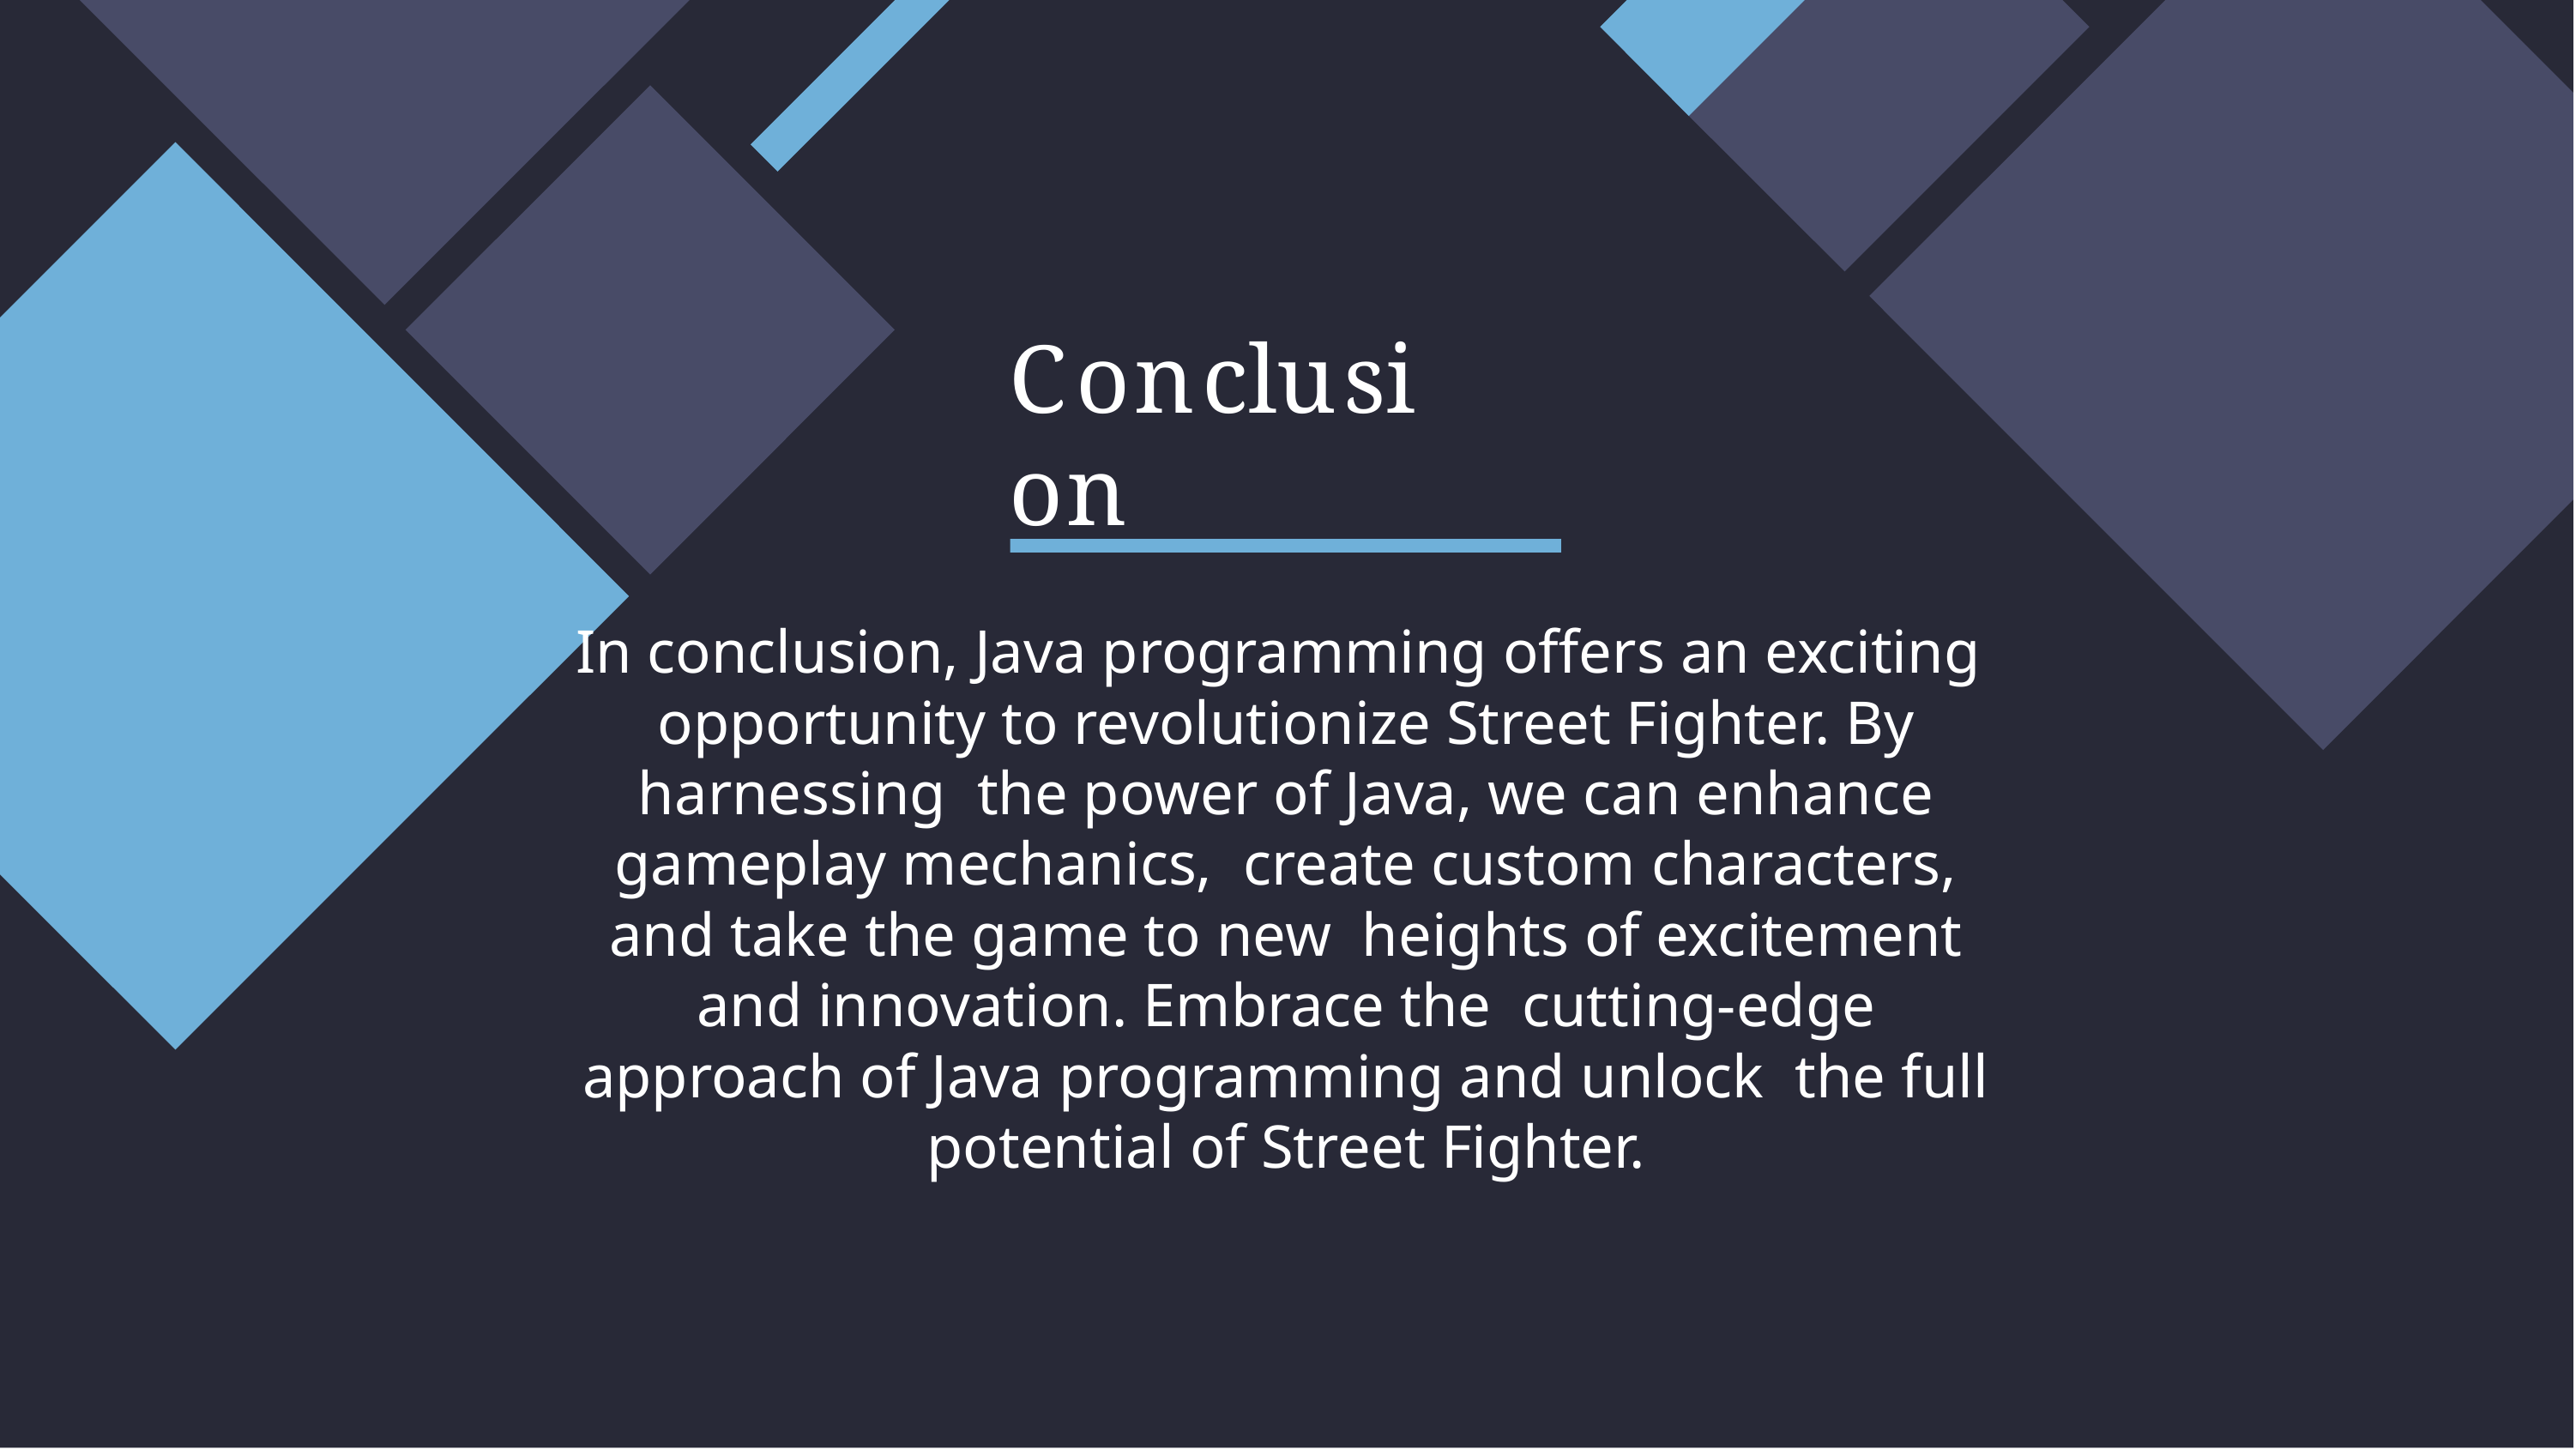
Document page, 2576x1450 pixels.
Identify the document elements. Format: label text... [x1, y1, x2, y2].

text_box In conclusion, Java programming offers an exciting opportunity to revolutionize Street Fighter. By harnessing the power of Java, we can enhance gameplay mechanics, create custom characters, and take the game to new heights of excitement and innovation. Embrace the cutting-edge approach of Java programming and unlock the full potential of Street Fighter. [564, 612, 2006, 1181]
title Conclusion [1007, 317, 1470, 562]
text_box [1869, 0, 2573, 751]
text_box [1010, 539, 1561, 553]
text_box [0, 0, 950, 1050]
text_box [1600, 0, 2090, 272]
